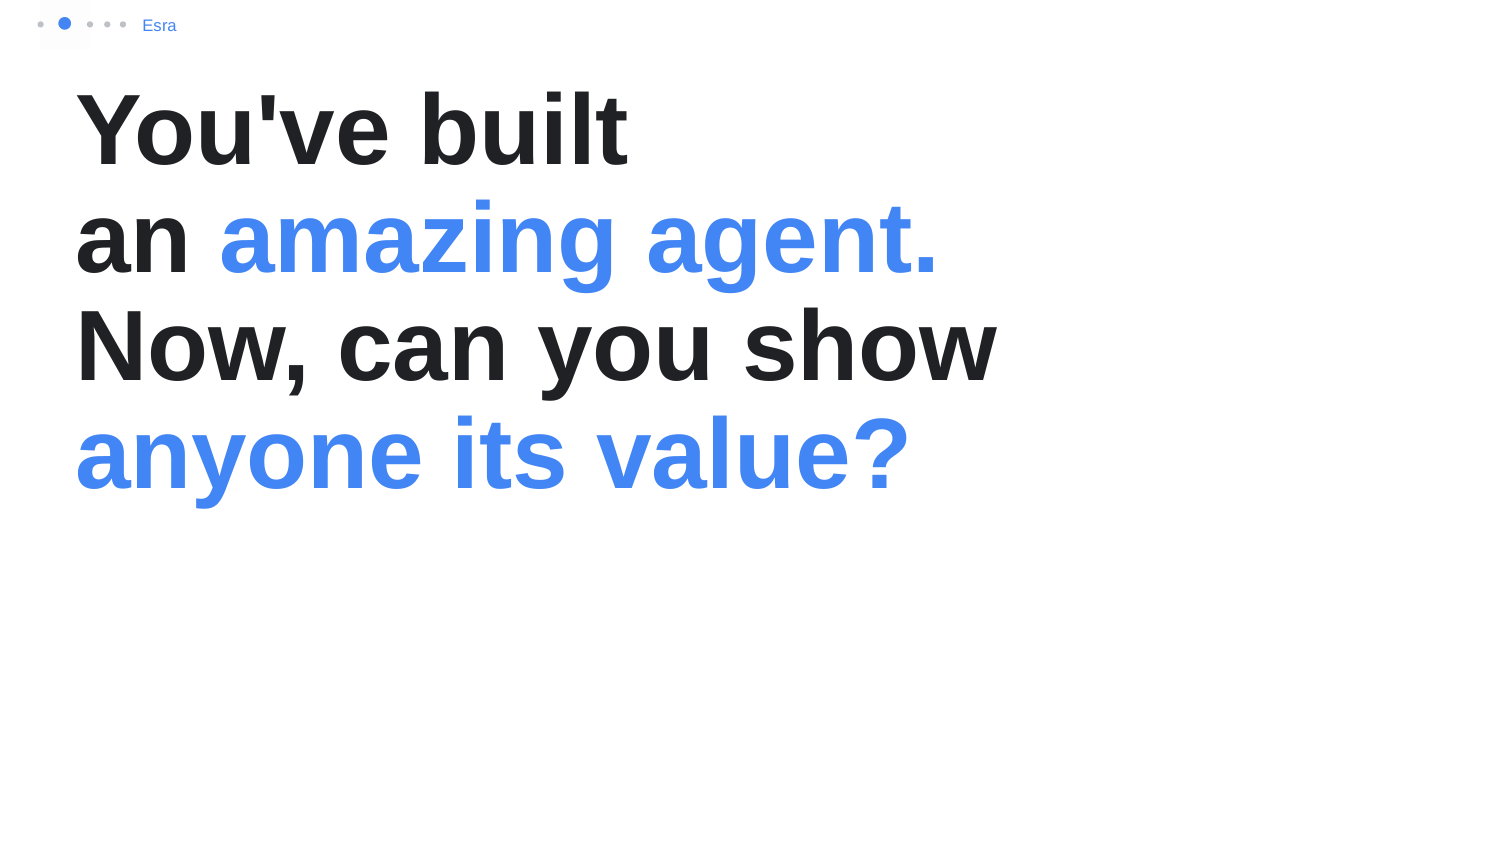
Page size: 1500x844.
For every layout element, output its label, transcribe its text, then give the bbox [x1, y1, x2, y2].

title You've built an amazing agent. Now, can you show anyone its value? [75, 78, 1424, 699]
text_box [37, 0, 412, 50]
